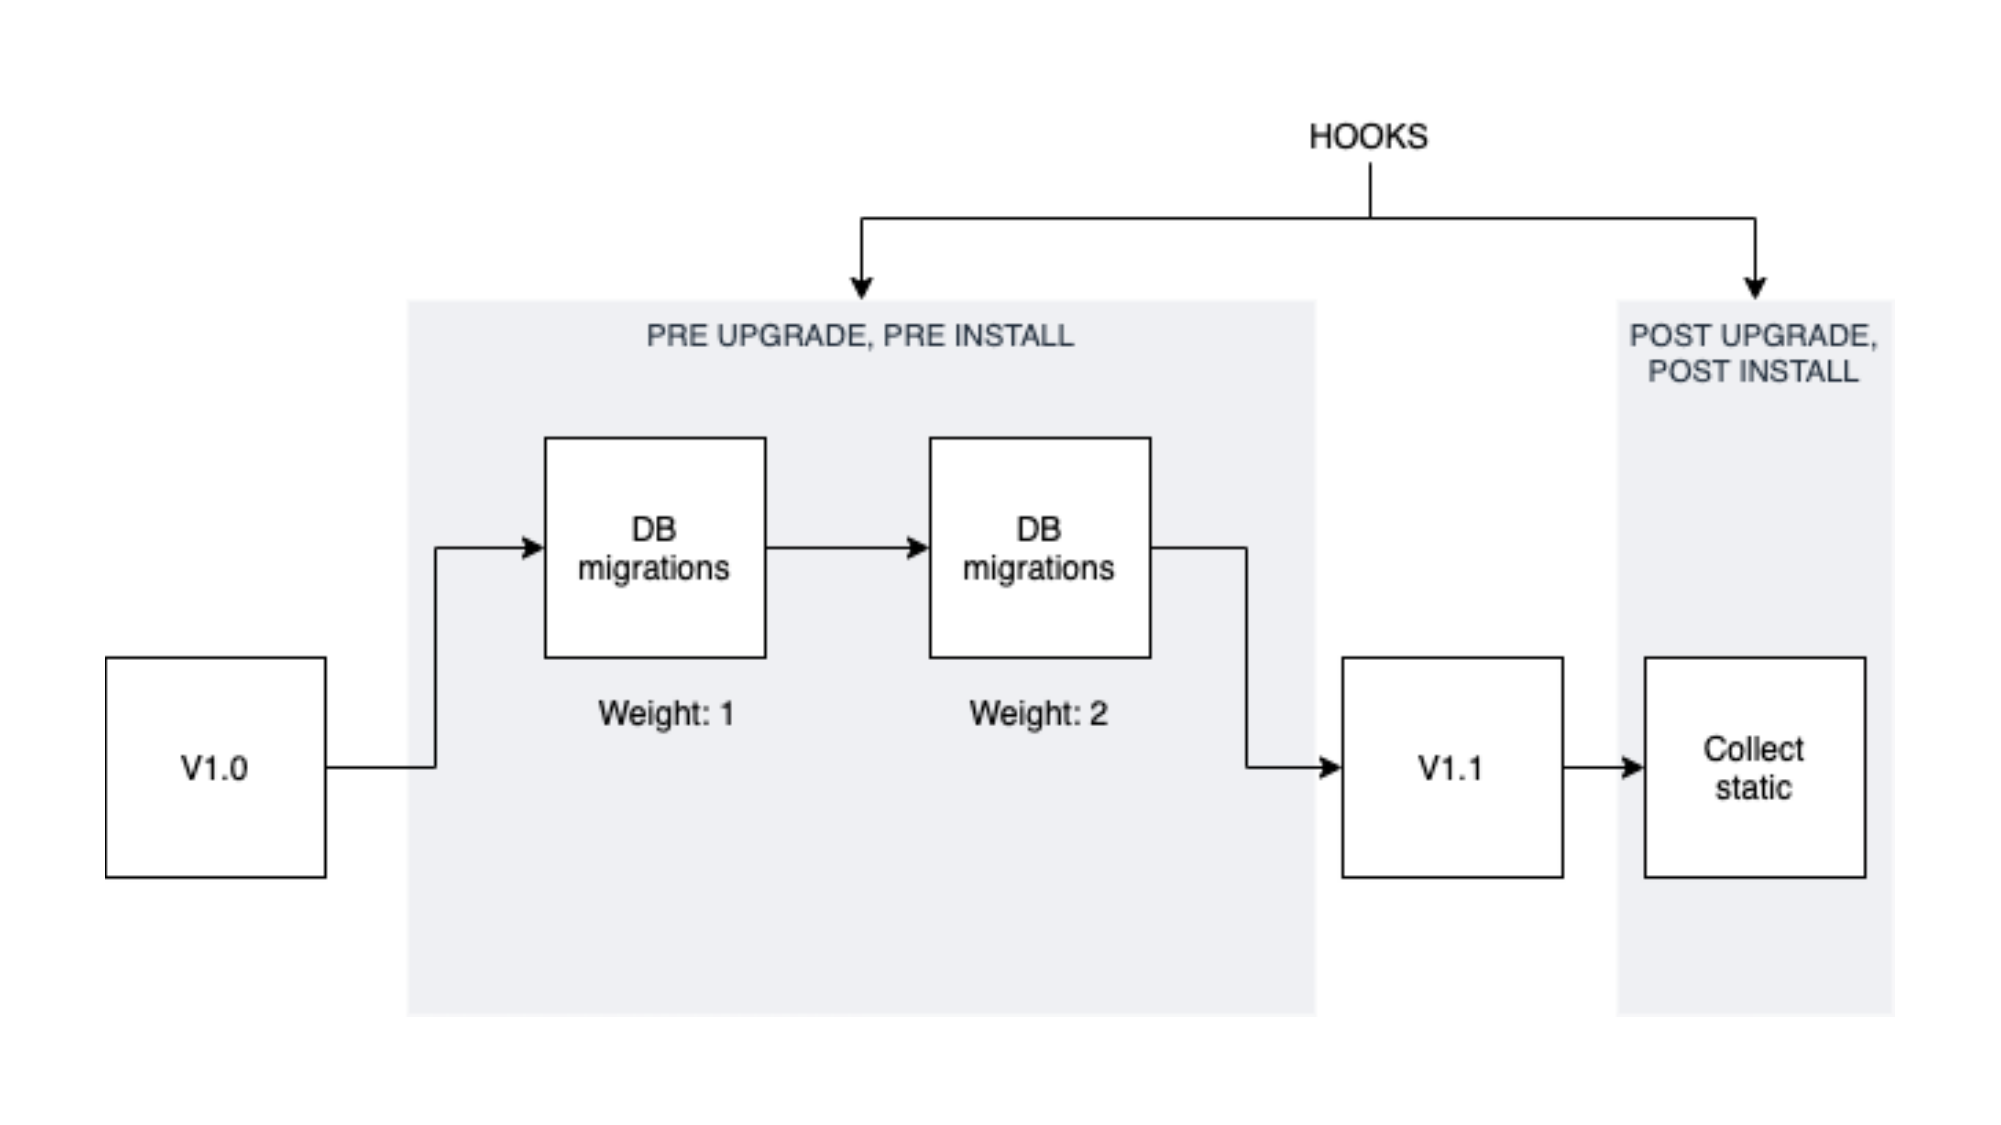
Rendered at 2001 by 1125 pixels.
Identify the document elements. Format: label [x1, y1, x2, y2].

picture [105, 108, 1895, 1017]
